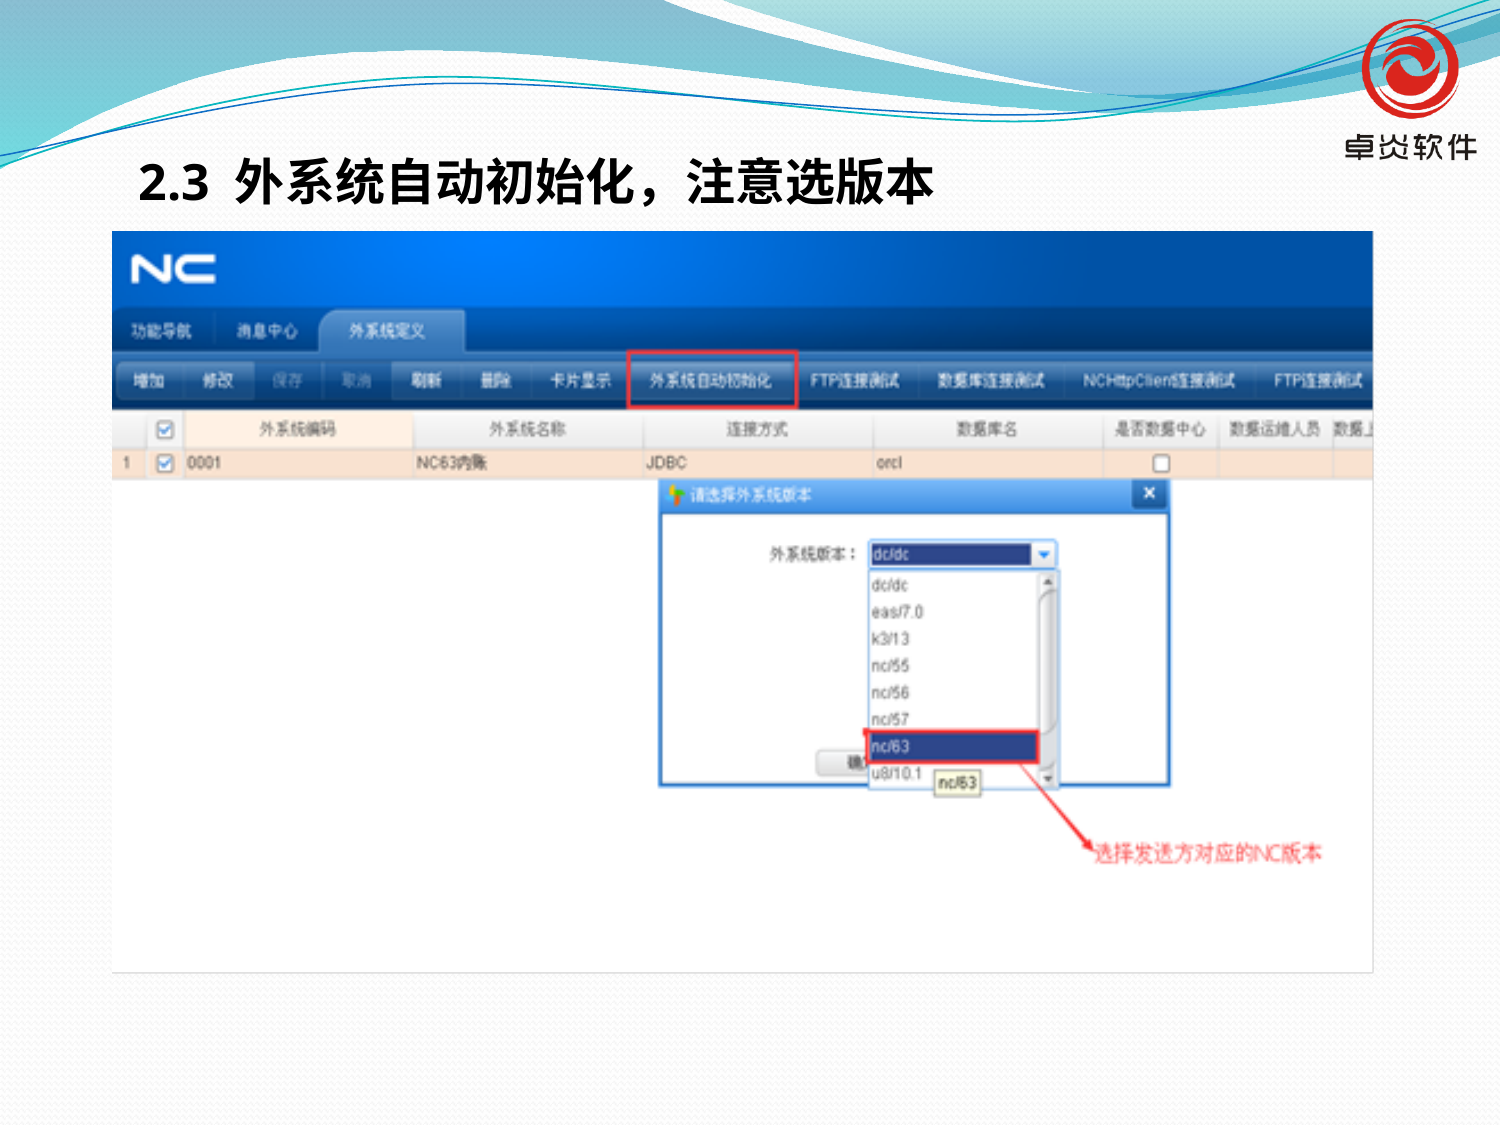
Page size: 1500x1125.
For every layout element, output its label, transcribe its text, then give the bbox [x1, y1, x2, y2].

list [111, 231, 1377, 977]
picture [1324, 2, 1497, 176]
text_box 2.3 外系统自动初始化，注意选版本 [123, 143, 1341, 218]
